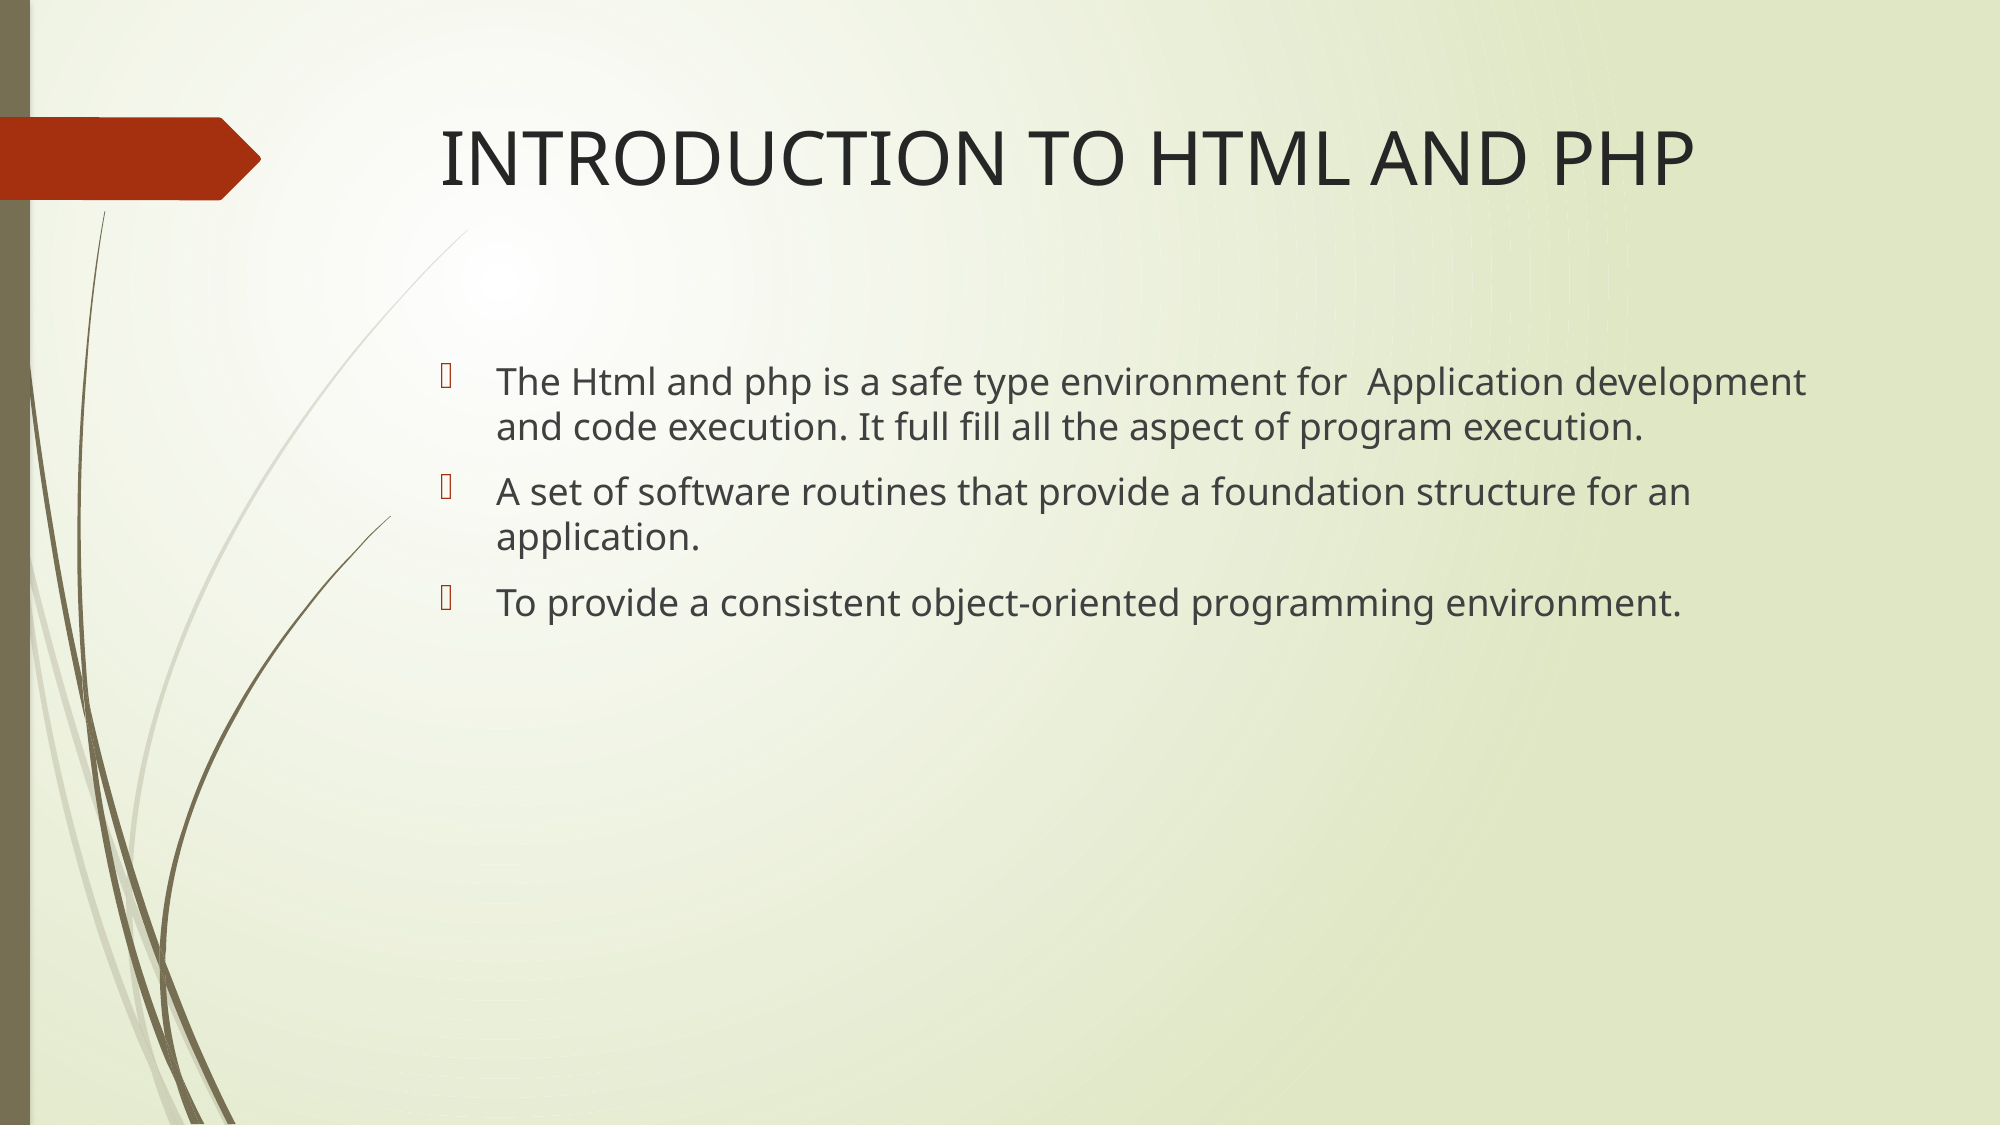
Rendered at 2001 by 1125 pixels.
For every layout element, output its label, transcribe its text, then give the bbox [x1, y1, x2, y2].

list The Html and php is a safe type environment for Application development and code execution. It full fill all the aspect of program execution. A set of software routines that provide a foundation structure for an application. To provide a consistent object-oriented programming environment. [424, 350, 1888, 970]
title INTRODUCTION TO HTML AND PHP [425, 102, 1888, 313]
